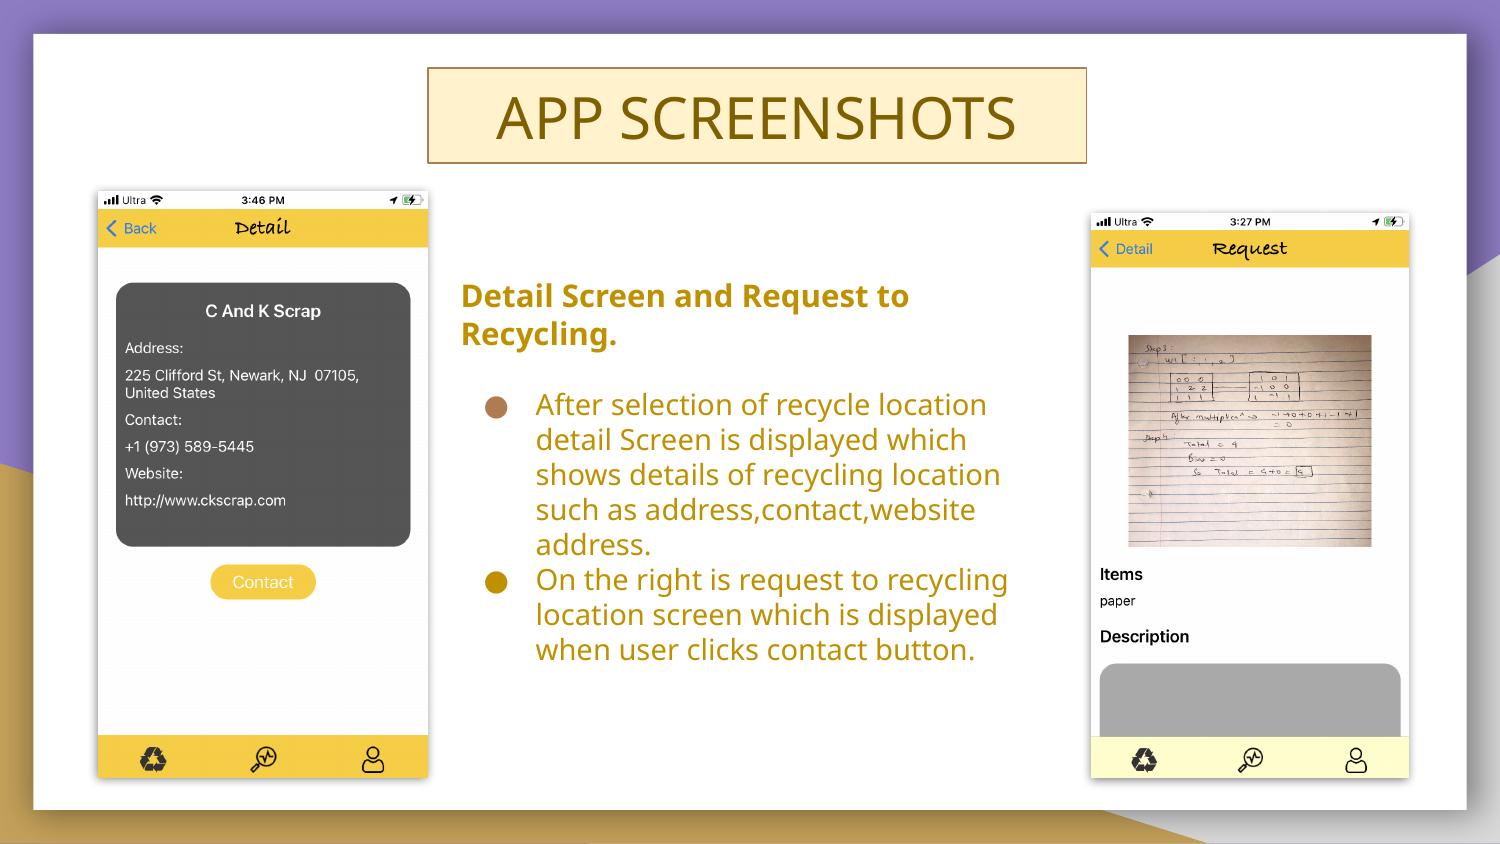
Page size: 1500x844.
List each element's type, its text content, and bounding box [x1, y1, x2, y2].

picture [98, 190, 429, 778]
picture [1091, 213, 1409, 778]
text_box APP SCREENSHOTS [427, 68, 1087, 164]
text_box Detail Screen and Request to Recycling. After selection of recycle location detail Screen is displayed which shows details of recycling location such as address,contact,website address. On the right is request to recycling location screen which is displayed when user clicks contact button. [445, 261, 1069, 717]
